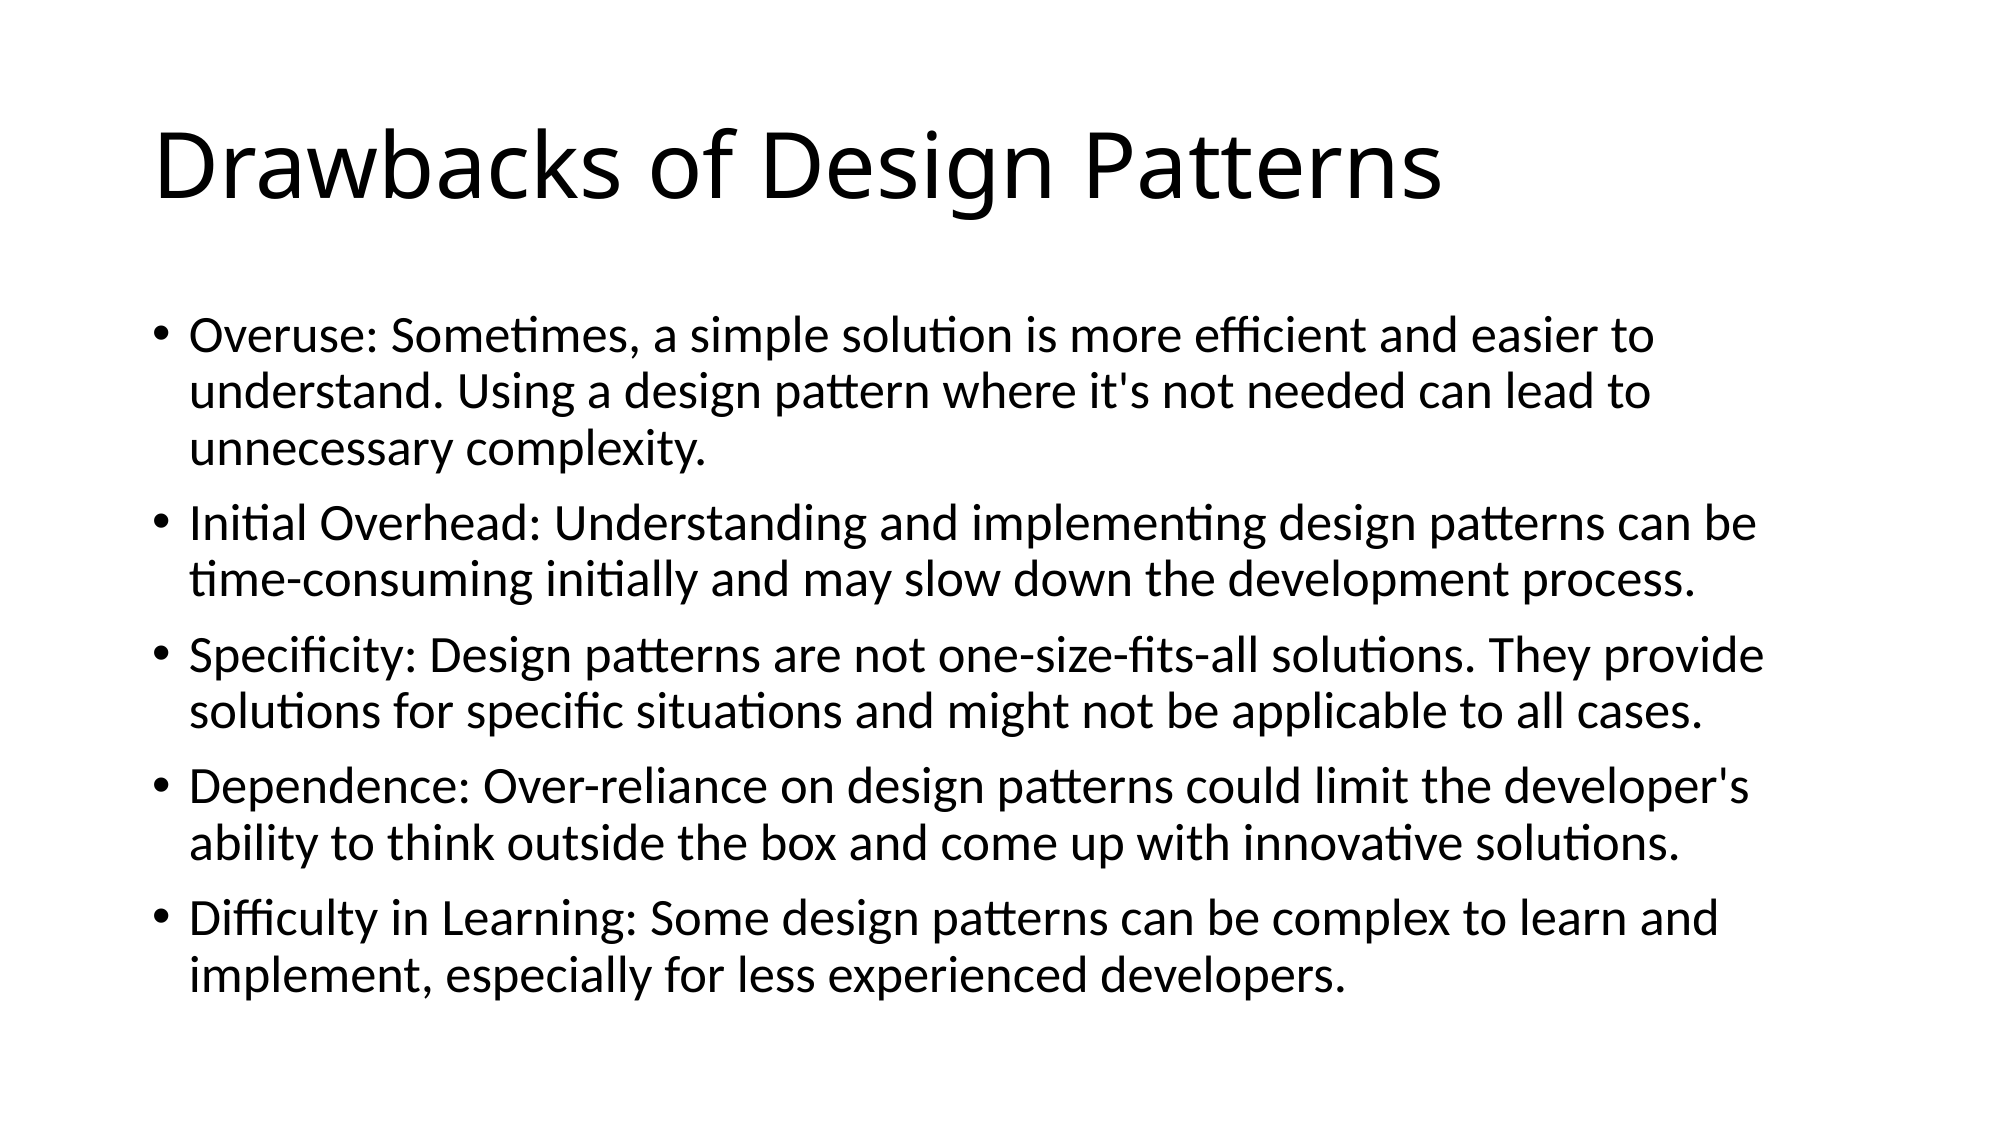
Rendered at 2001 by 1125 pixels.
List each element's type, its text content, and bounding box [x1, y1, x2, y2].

list Overuse: Sometimes, a simple solution is more efficient and easier to understand. Using a design pattern where it's not needed can lead to unnecessary complexity. Initial Overhead: Understanding and implementing design patterns can be time-consuming initially and may slow down the development process. Specificity: Design patterns are not one-size-fits-all solutions. They provide solutions for specific situations and might not be applicable to all cases. Dependence: Over-reliance on design patterns could limit the developer's ability to think outside the box and come up with innovative solutions. Difficulty in Learning: Some design patterns can be complex to learn and implement, especially for less experienced developers. [137, 299, 1863, 1014]
title Drawbacks of Design Patterns [137, 59, 1863, 278]
